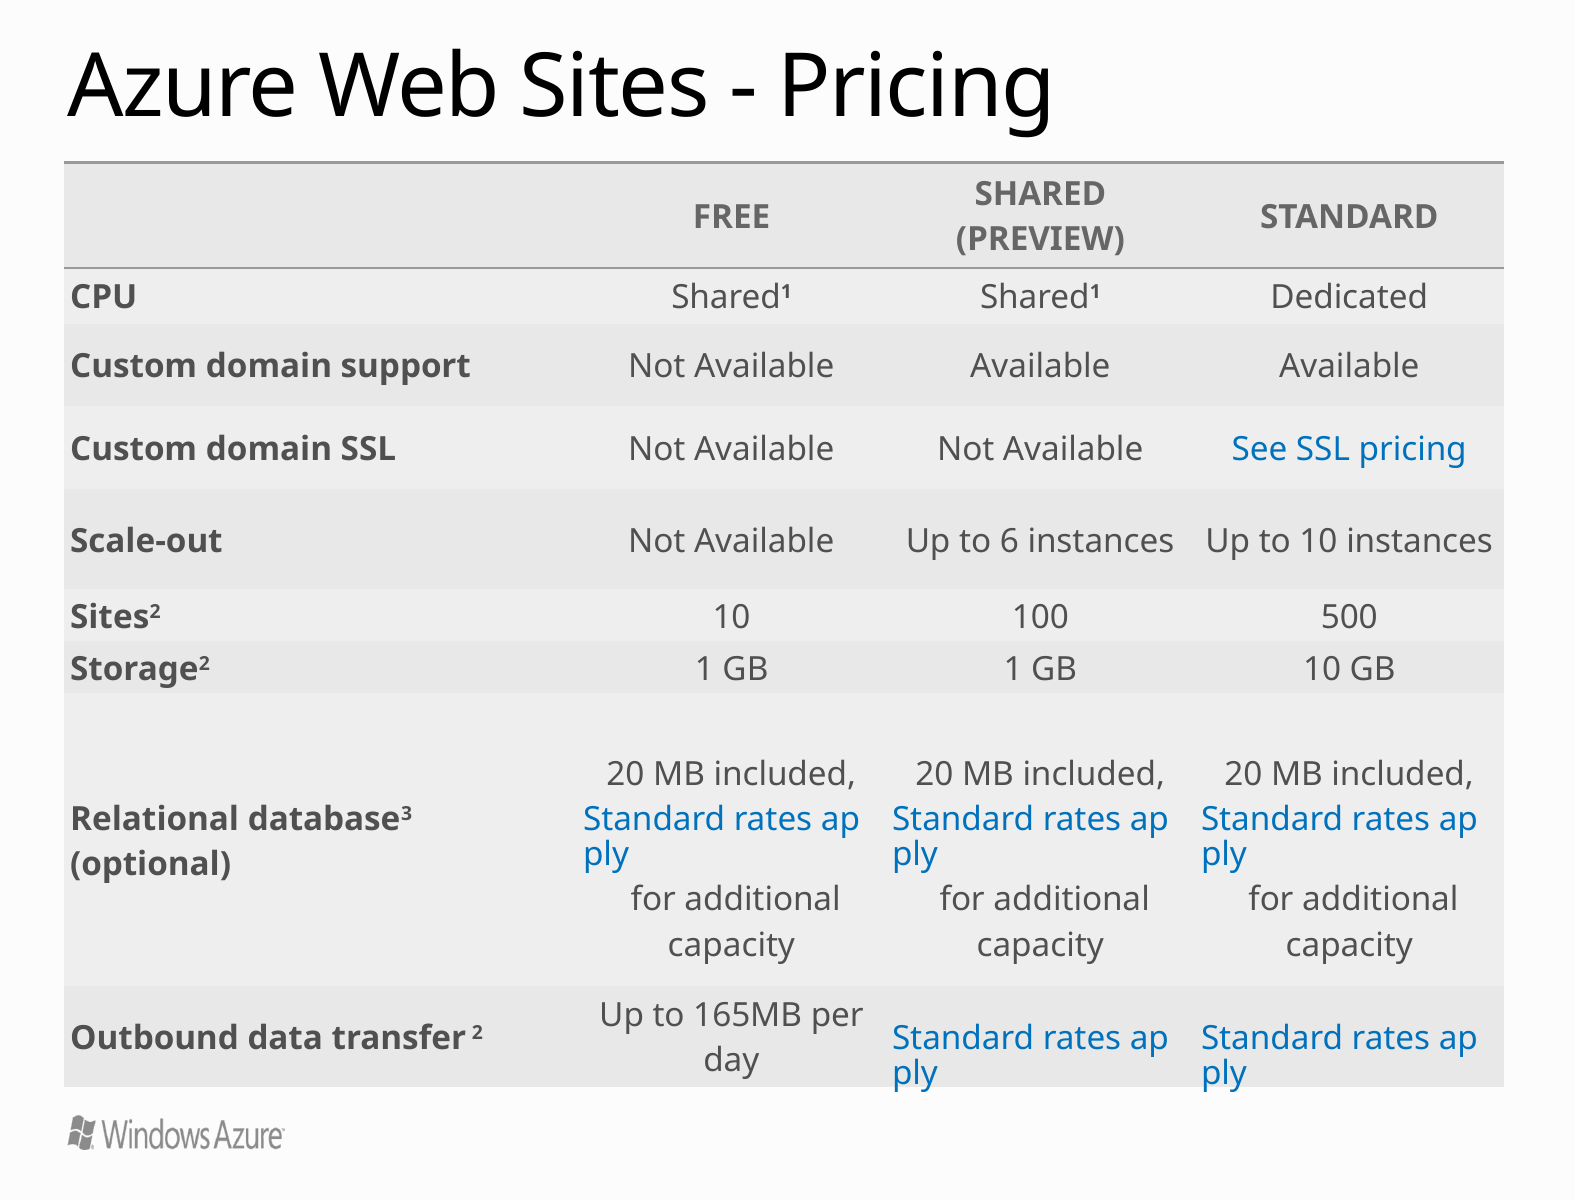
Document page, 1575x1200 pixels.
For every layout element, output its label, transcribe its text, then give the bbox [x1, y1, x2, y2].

table_header [64, 164, 577, 267]
table_cell 1 GB [886, 641, 1195, 693]
table_cell 20 MB included, Standard rates apply for additional capacity [1195, 693, 1504, 986]
table_header SHARED (PREVIEW) [886, 164, 1195, 267]
table_header STANDARD [1195, 164, 1504, 267]
table_cell 500 [1195, 589, 1504, 641]
table_cell Custom domain support [64, 324, 577, 406]
table_cell Dedicated [1195, 269, 1504, 324]
table_cell Not Available [577, 489, 886, 589]
table_cell Shared1 [577, 269, 886, 324]
table_cell 20 MB included, Standard rates apply for additional capacity [577, 693, 886, 986]
table_cell Standard rates apply [886, 986, 1195, 1087]
table_cell Shared1 [886, 269, 1195, 324]
table_cell 1 GB [577, 641, 886, 693]
table_cell 100 [886, 589, 1195, 641]
table_cell 10 GB [1195, 641, 1504, 693]
table_cell Standard rates apply [1195, 986, 1504, 1087]
table_cell Available [886, 324, 1195, 406]
table_cell Up to 6 instances [886, 489, 1195, 589]
table_cell Up to 10 instances [1195, 489, 1504, 589]
table_cell Available [1195, 324, 1504, 406]
table_cell 10 [577, 589, 886, 641]
table_header FREE [577, 164, 886, 267]
title Azure Web Sites - Pricing [67, 39, 1508, 137]
table_cell Not Available [577, 324, 886, 406]
table_cell Up to 165MB per day [577, 986, 886, 1087]
table_cell Not Available [886, 406, 1195, 489]
table_cell Not Available [577, 406, 886, 489]
table_cell CPU [64, 269, 577, 324]
table_cell Custom domain SSL [64, 406, 577, 489]
table_cell 20 MB included, Standard rates apply for additional capacity [886, 693, 1195, 986]
table_cell Sites2 [64, 589, 577, 641]
table_cell Storage2 [64, 641, 577, 693]
table_cell See SSL pricing [1195, 406, 1504, 489]
table_cell Scale-out [64, 489, 577, 589]
table_cell Relational database3 (optional) [64, 693, 577, 986]
table_cell Outbound data transfer 2 [64, 986, 577, 1087]
